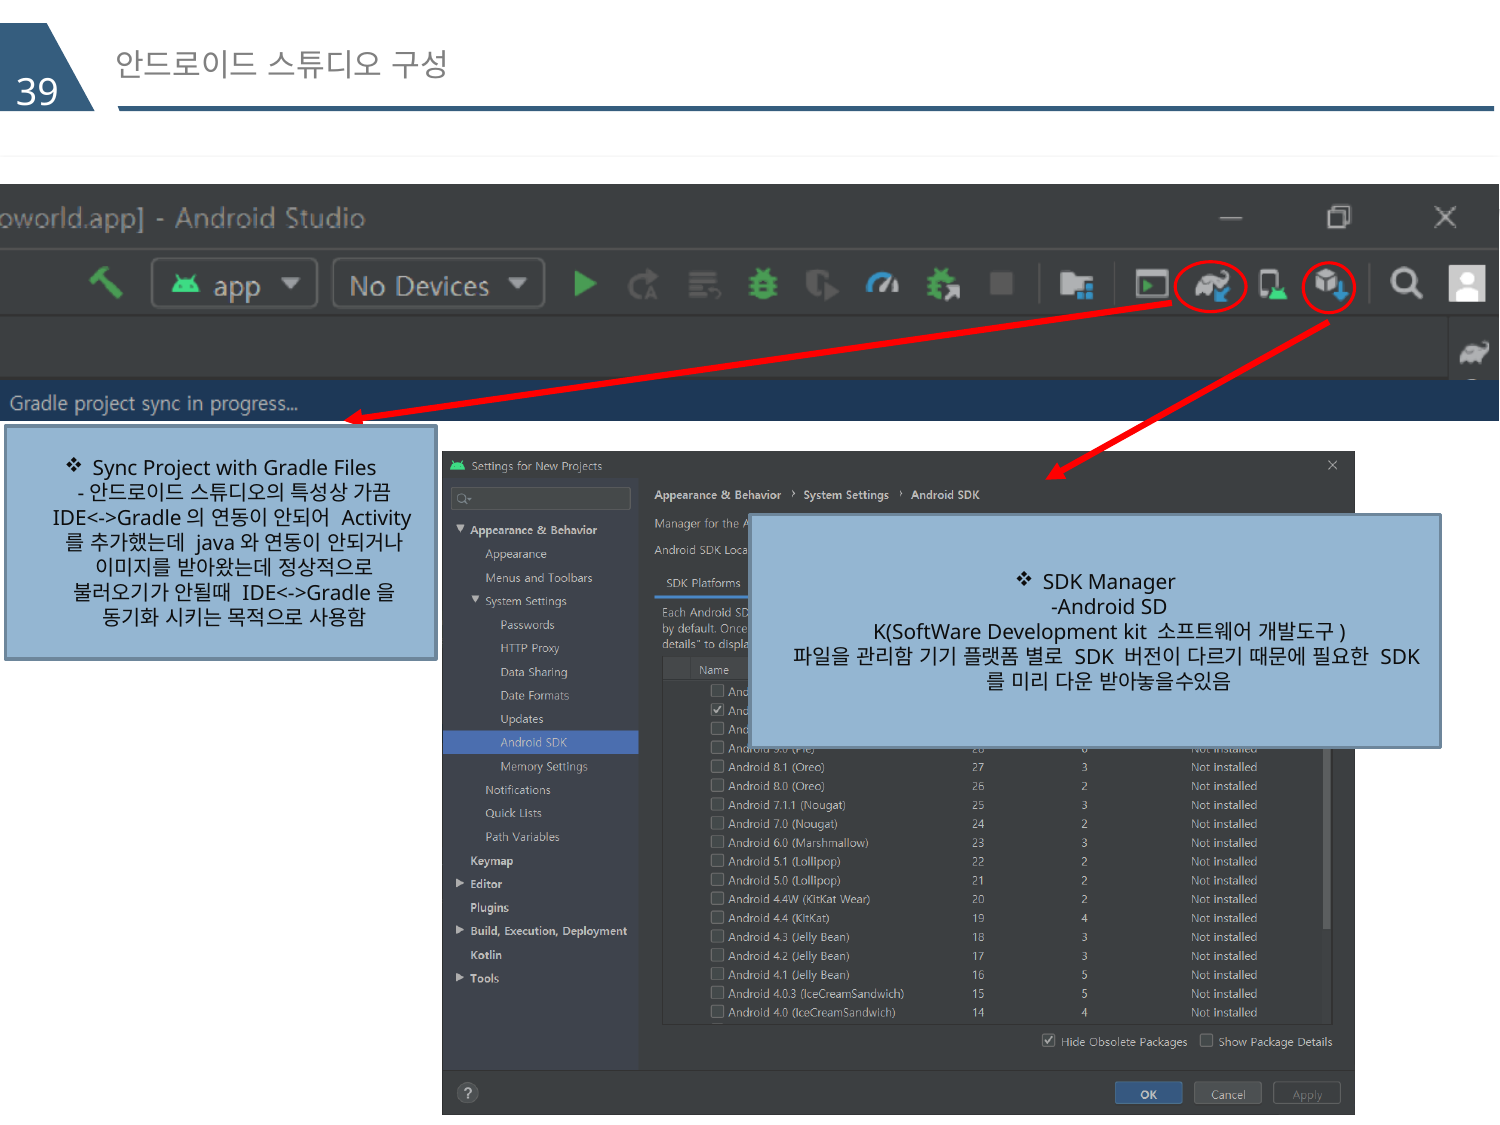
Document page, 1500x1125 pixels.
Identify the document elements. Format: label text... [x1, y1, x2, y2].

text_box [0, 0, 1500, 75]
text_box SDK Manager -Android SD K(SoftWare Development kit 소프트웨어 개발도구) 파일을 관리함 기기 플랫폼 별로 SDK 버전이 다르기 때문에 필요한 SDK를 미리 다운 받아놓을수있음 [1361, 513, 1442, 749]
slide_number 39 [1, 60, 89, 101]
picture [442, 450, 1355, 1115]
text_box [343, 302, 1173, 421]
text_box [1044, 321, 1330, 480]
picture [0, 184, 1499, 421]
text_box Sync Project with Gradle Files -안드로이드 스튜디오의 특성상 가끔 IDE<->Gradle의 연동이 안되어 Activity를 추가했는데 java와 연동이 안되거나 이미지를 받아왔는데 정상적으로 불러오기가 안될때 IDE<->Gradle을 동기화 시키는 목적으로 사용함 [4, 431, 438, 661]
title 안드로이드 스튜디오 구성 [100, 37, 1438, 90]
